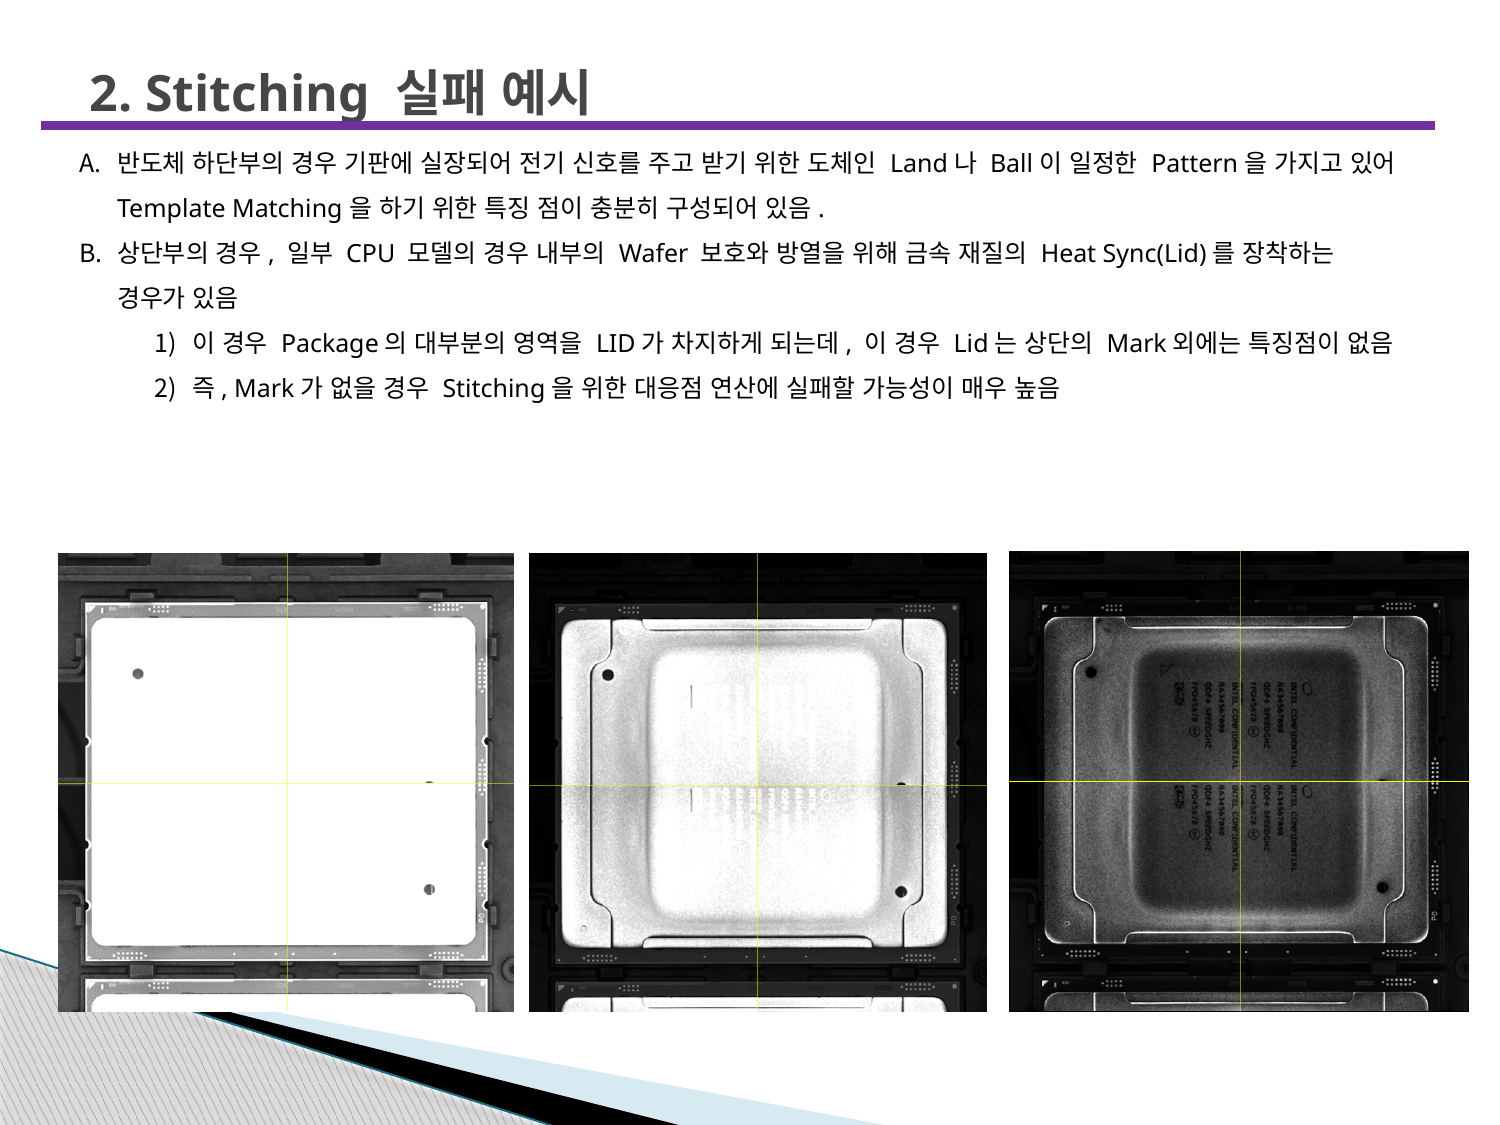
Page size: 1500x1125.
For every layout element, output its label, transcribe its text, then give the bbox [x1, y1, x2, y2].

text_box 반도체 하단부의 경우 기판에 실장되어 전기 신호를 주고 받기 위한 도체인 Land나 Ball이 일정한 Pattern을 가지고 있어 Template Matching을 하기 위한 특징 점이 충분히 구성되어 있음. 상단부의 경우, 일부 CPU 모델의 경우 내부의 Wafer 보호와 방열을 위해 금속 재질의 Heat Sync(Lid)를 장착하는 경우가 있음 이 경우 Package의 대부분의 영역을 LID가 차지하게 되는데, 이 경우 Lid는 상단의 Mark외에는 특징점이 없음 즉, Mark가 없을 경우 Stitching을 위한 대응점 연산에 실패할 가능성이 매우 높음 [64, 136, 1412, 410]
picture [528, 553, 987, 1012]
picture [1009, 551, 1470, 1012]
title 2. Stitching 실패 예시 [75, 45, 1425, 121]
picture [57, 553, 514, 1012]
